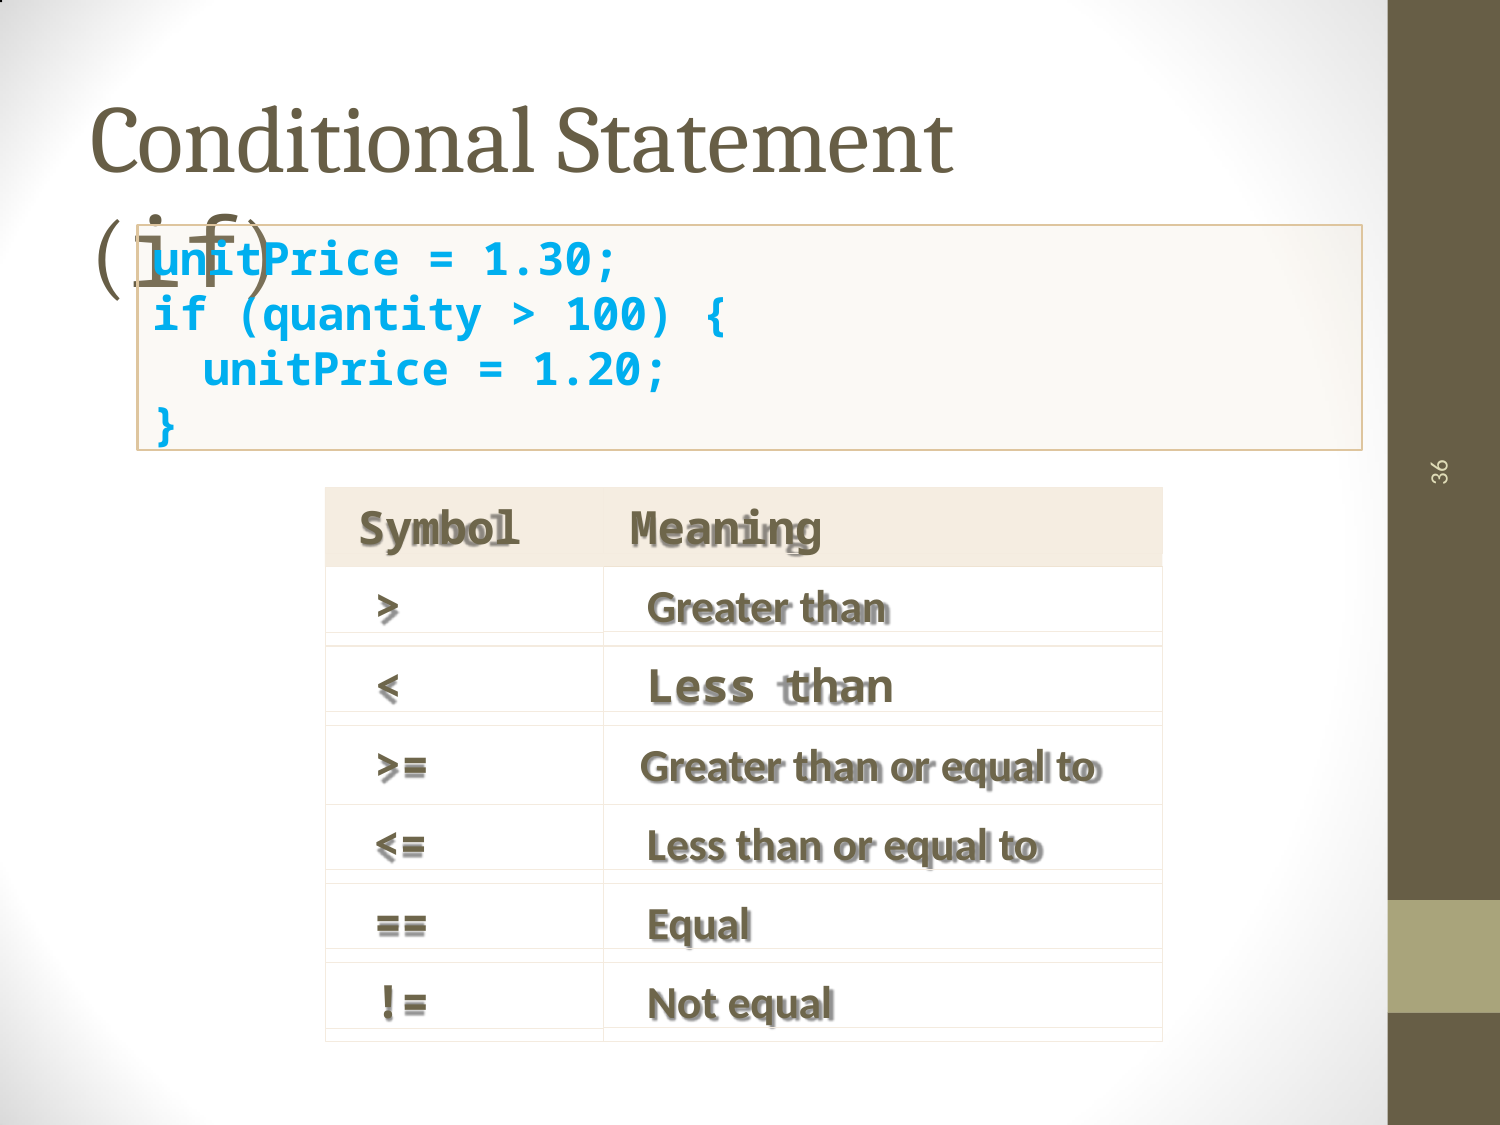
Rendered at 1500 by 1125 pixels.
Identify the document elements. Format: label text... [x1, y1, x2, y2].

text_box 36 [1426, 457, 1456, 488]
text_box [617, 801, 1075, 905]
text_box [617, 960, 867, 1063]
picture [0, 0, 1387, 1125]
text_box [324, 485, 1163, 1042]
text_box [610, 722, 1134, 826]
title Conditional Statement (if) [87, 74, 1154, 307]
text_box unitPrice = 1.30; if (quantity > 100) { unitPrice = 1.20; } [137, 224, 1363, 450]
